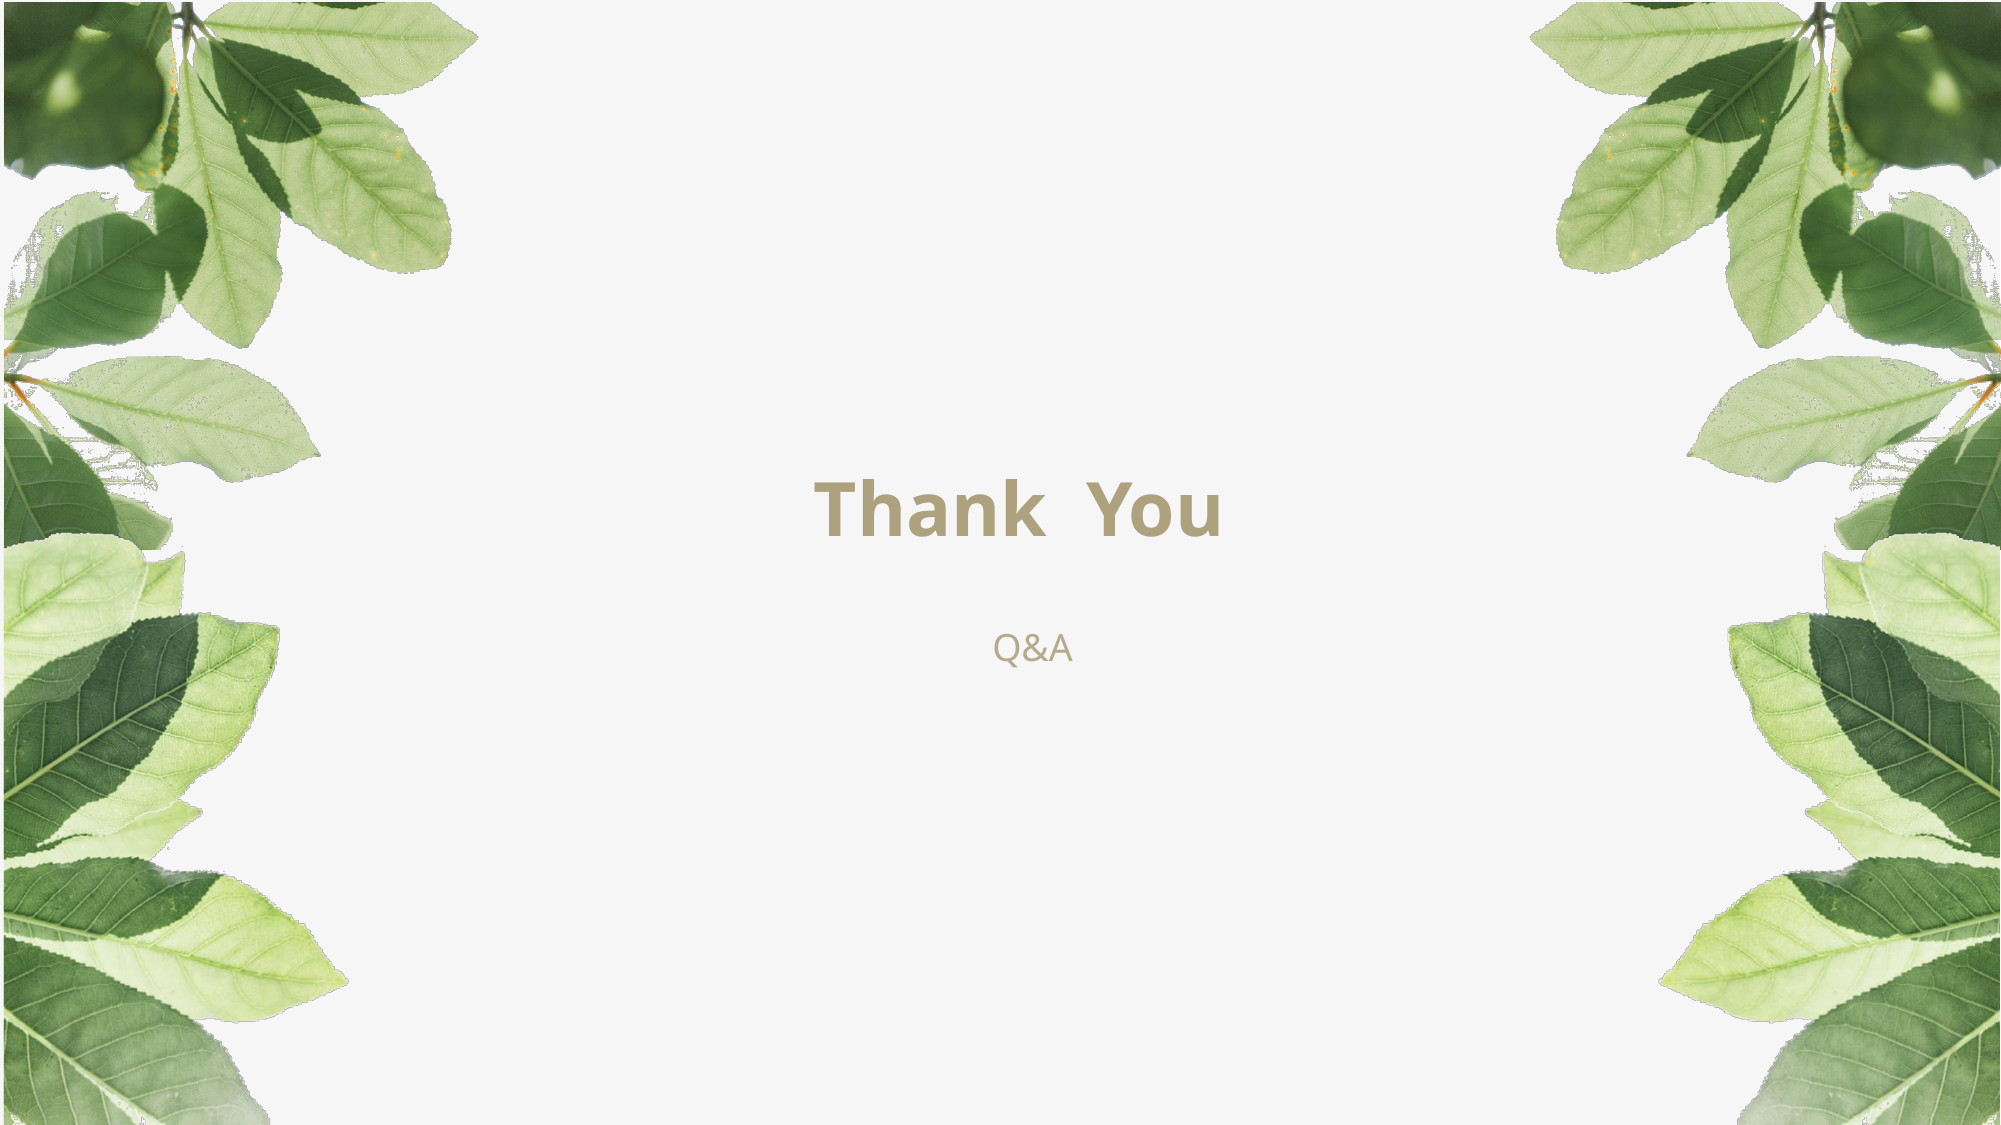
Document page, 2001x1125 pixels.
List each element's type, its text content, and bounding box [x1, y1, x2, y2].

text_box Q&A [501, 549, 1505, 677]
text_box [3, 1, 501, 1125]
text_box Thank You [595, 431, 1444, 549]
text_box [1505, 1, 2000, 1125]
